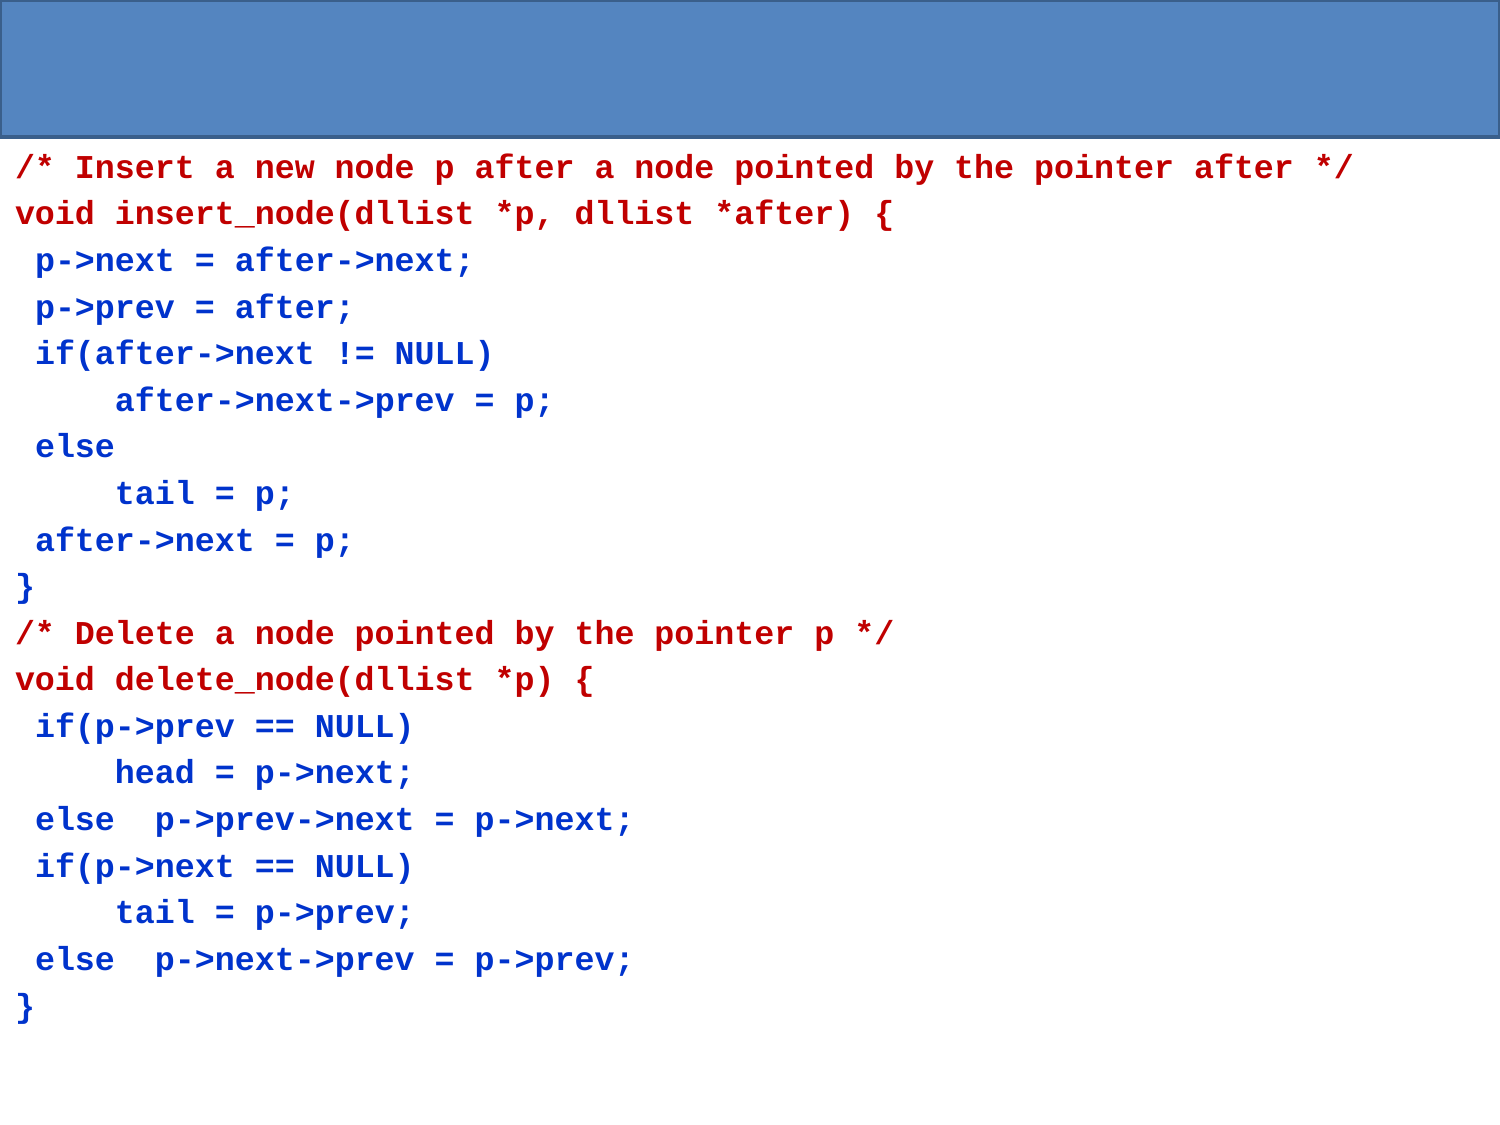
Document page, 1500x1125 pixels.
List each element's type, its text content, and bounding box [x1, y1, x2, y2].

list /* Insert a new node p after a node pointed by the pointer after */ void insert_node(dllist *p, dllist *after) { p->next = after->next; p->prev = after; if(after->next != NULL) after->next->prev = p; else tail = p; after->next = p; } /* Delete a node pointed by the pointer p */ void delete_node(dllist *p) { if(p->prev == NULL) head = p->next; else p->prev->next = p->next; if(p->next == NULL) tail = p->prev; else p->next->prev = p->prev; } [0, 137, 1424, 1035]
